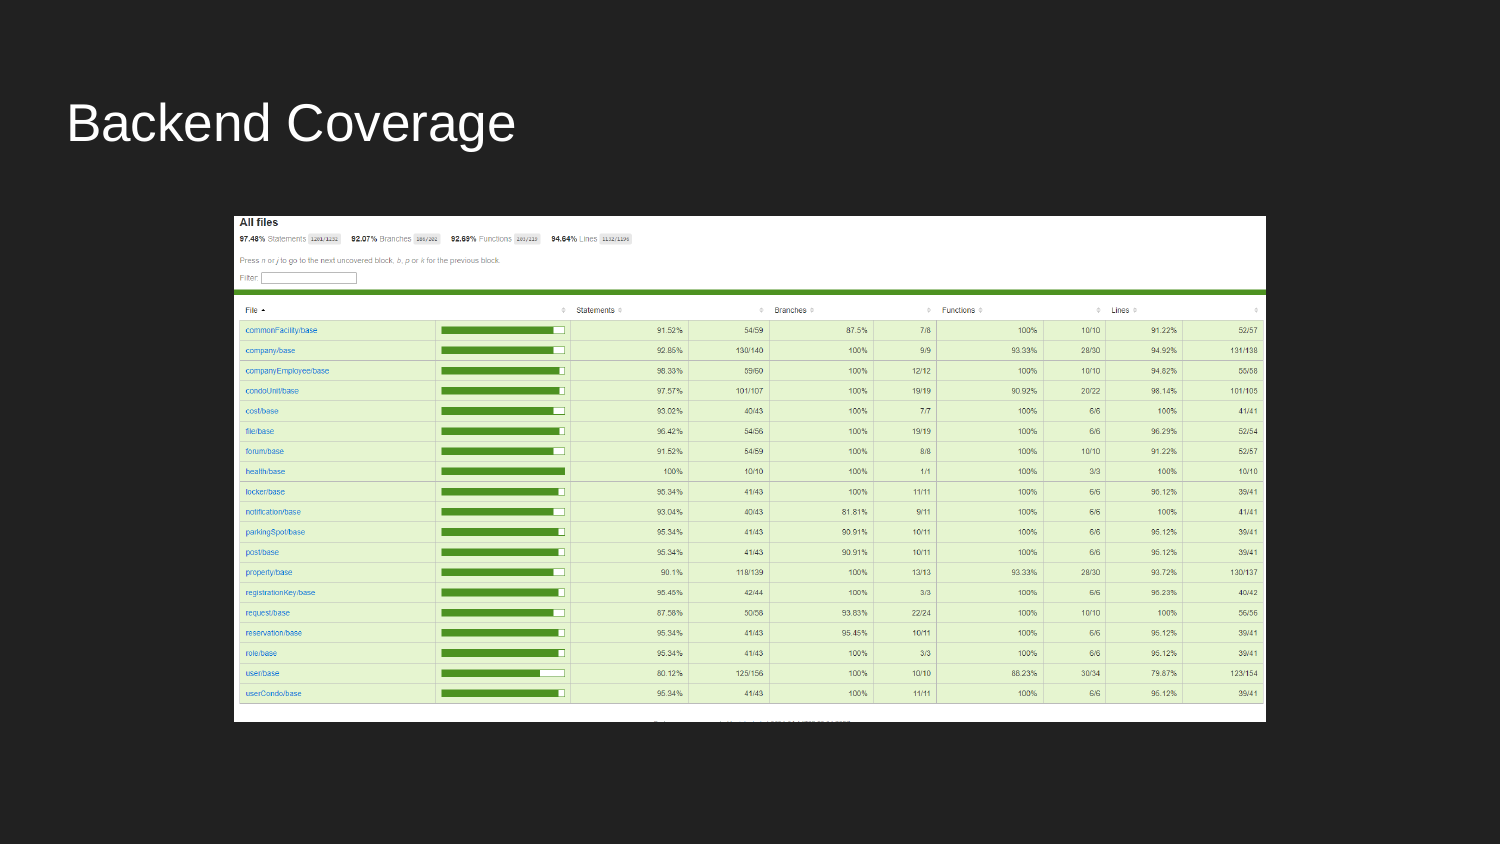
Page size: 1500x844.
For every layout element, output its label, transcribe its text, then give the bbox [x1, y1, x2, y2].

picture [234, 216, 1266, 723]
title Backend Coverage [51, 72, 1449, 167]
